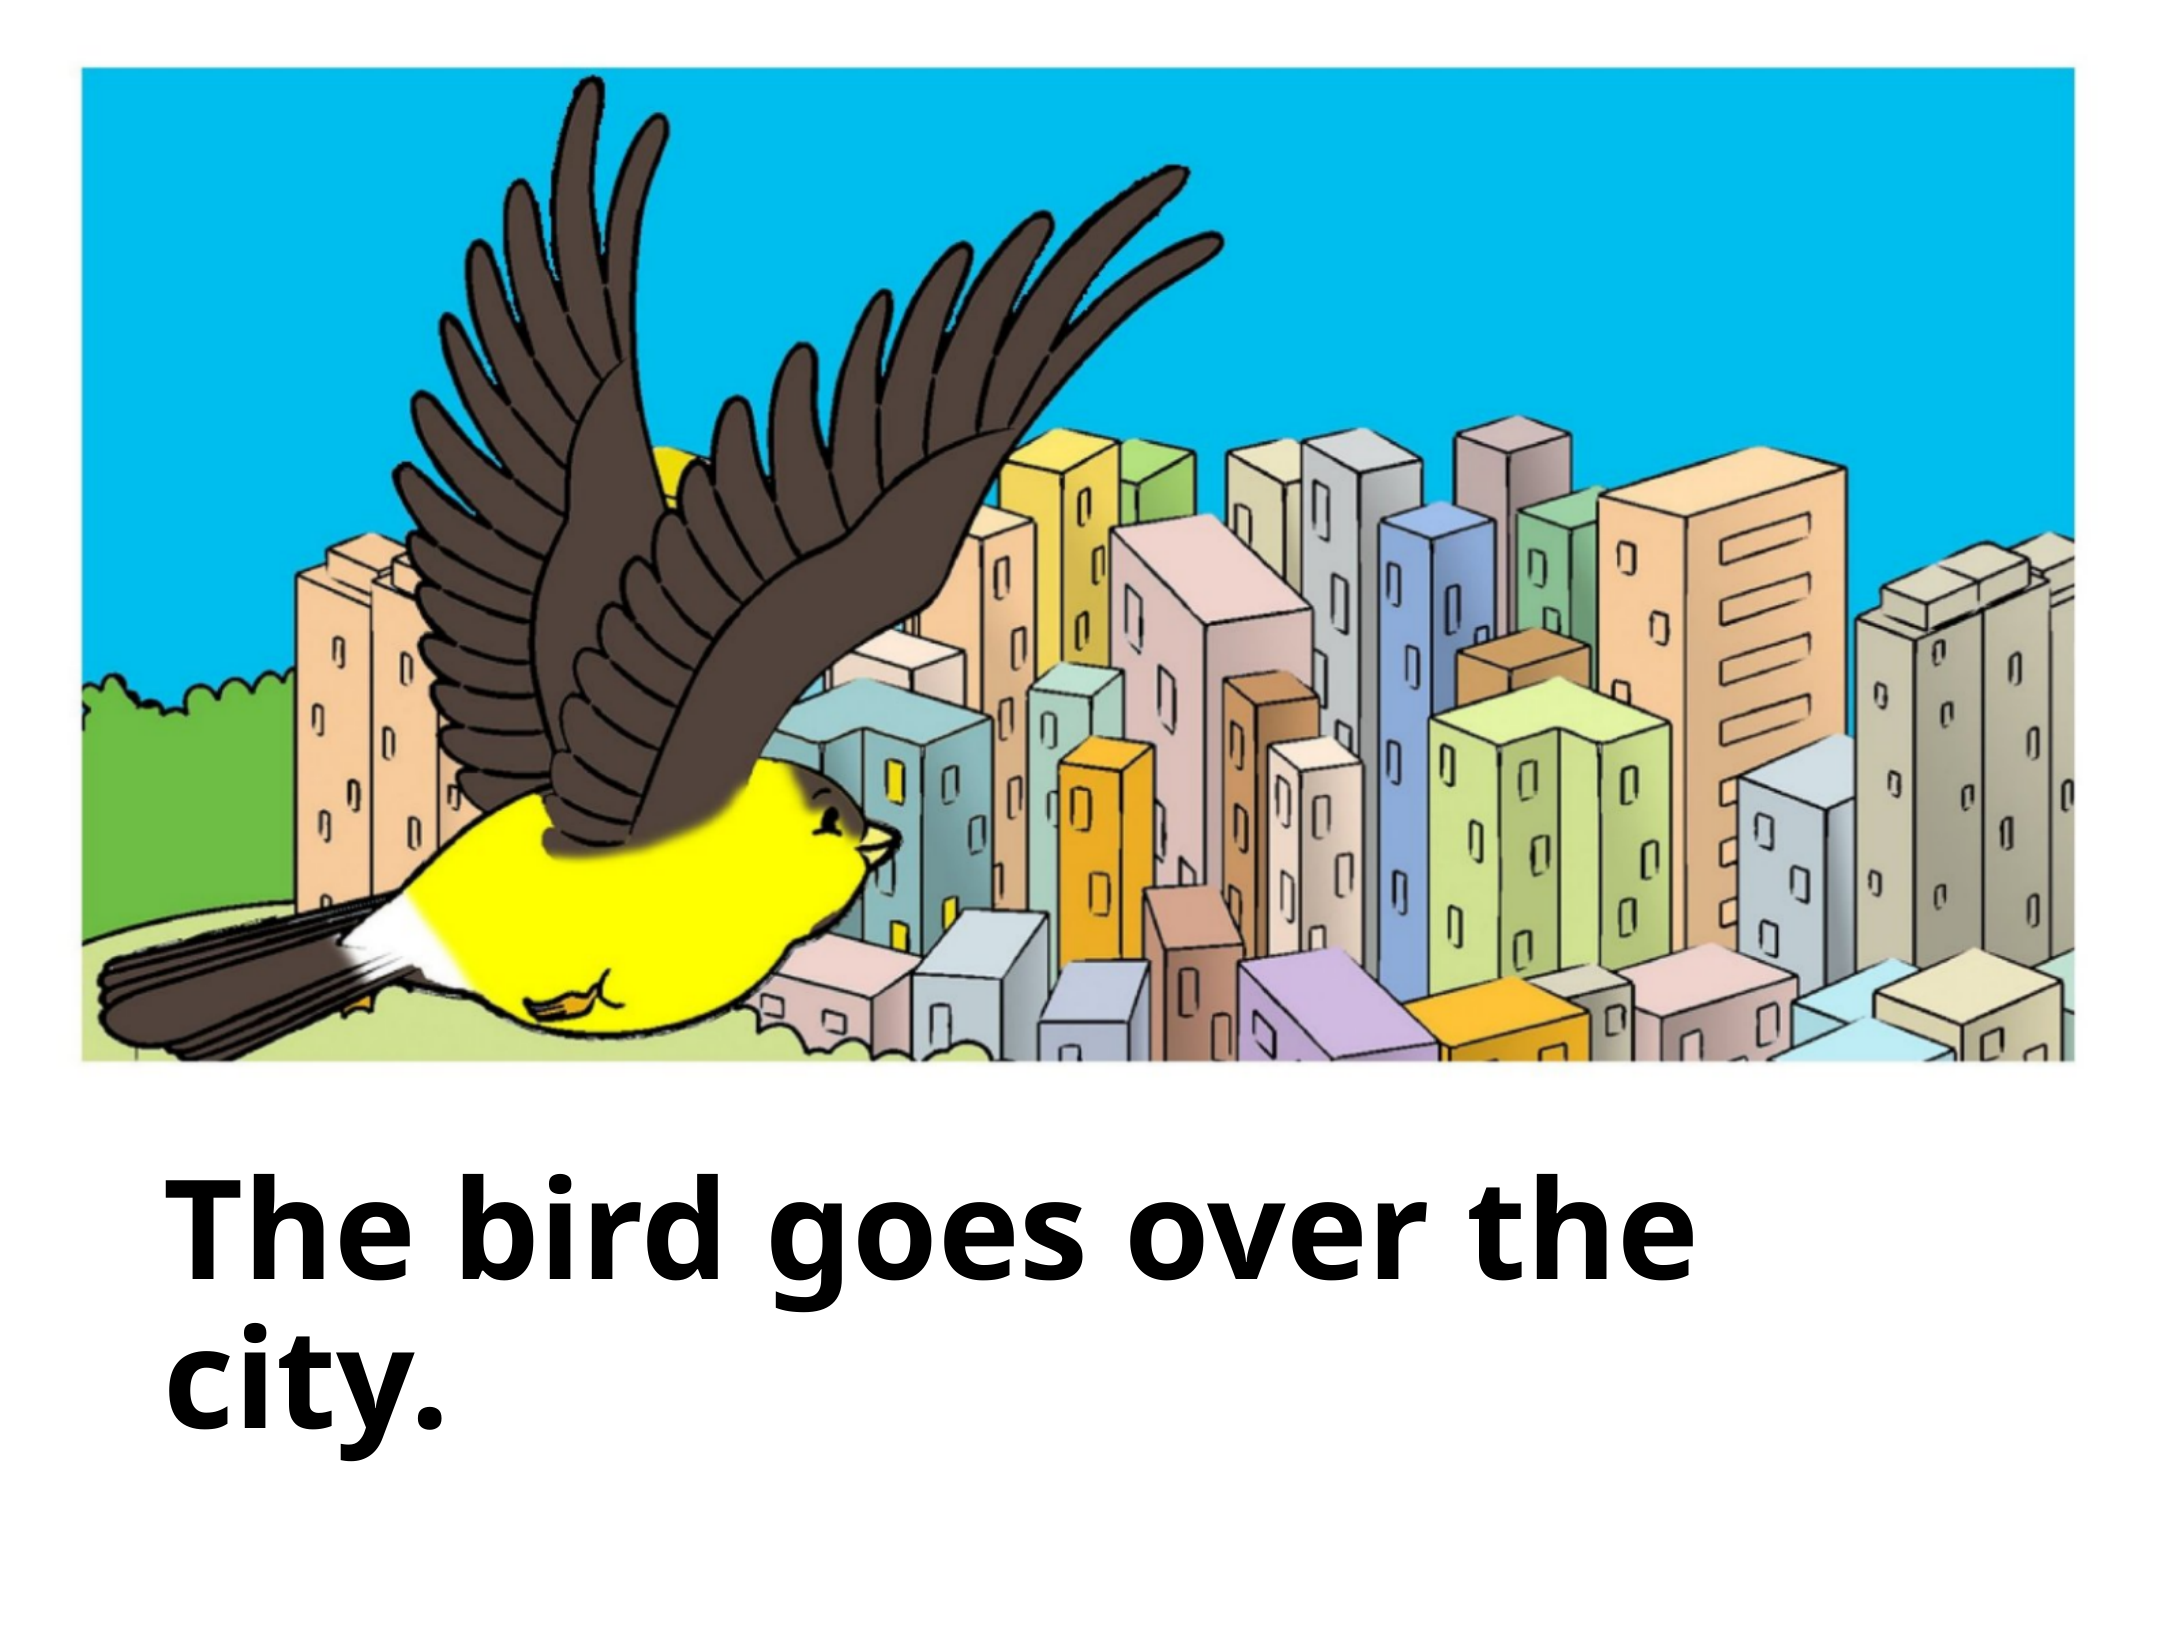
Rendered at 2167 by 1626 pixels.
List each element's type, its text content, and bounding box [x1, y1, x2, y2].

title The bird goes over the city. [148, 1152, 2018, 1467]
picture [0, 17, 2167, 1142]
